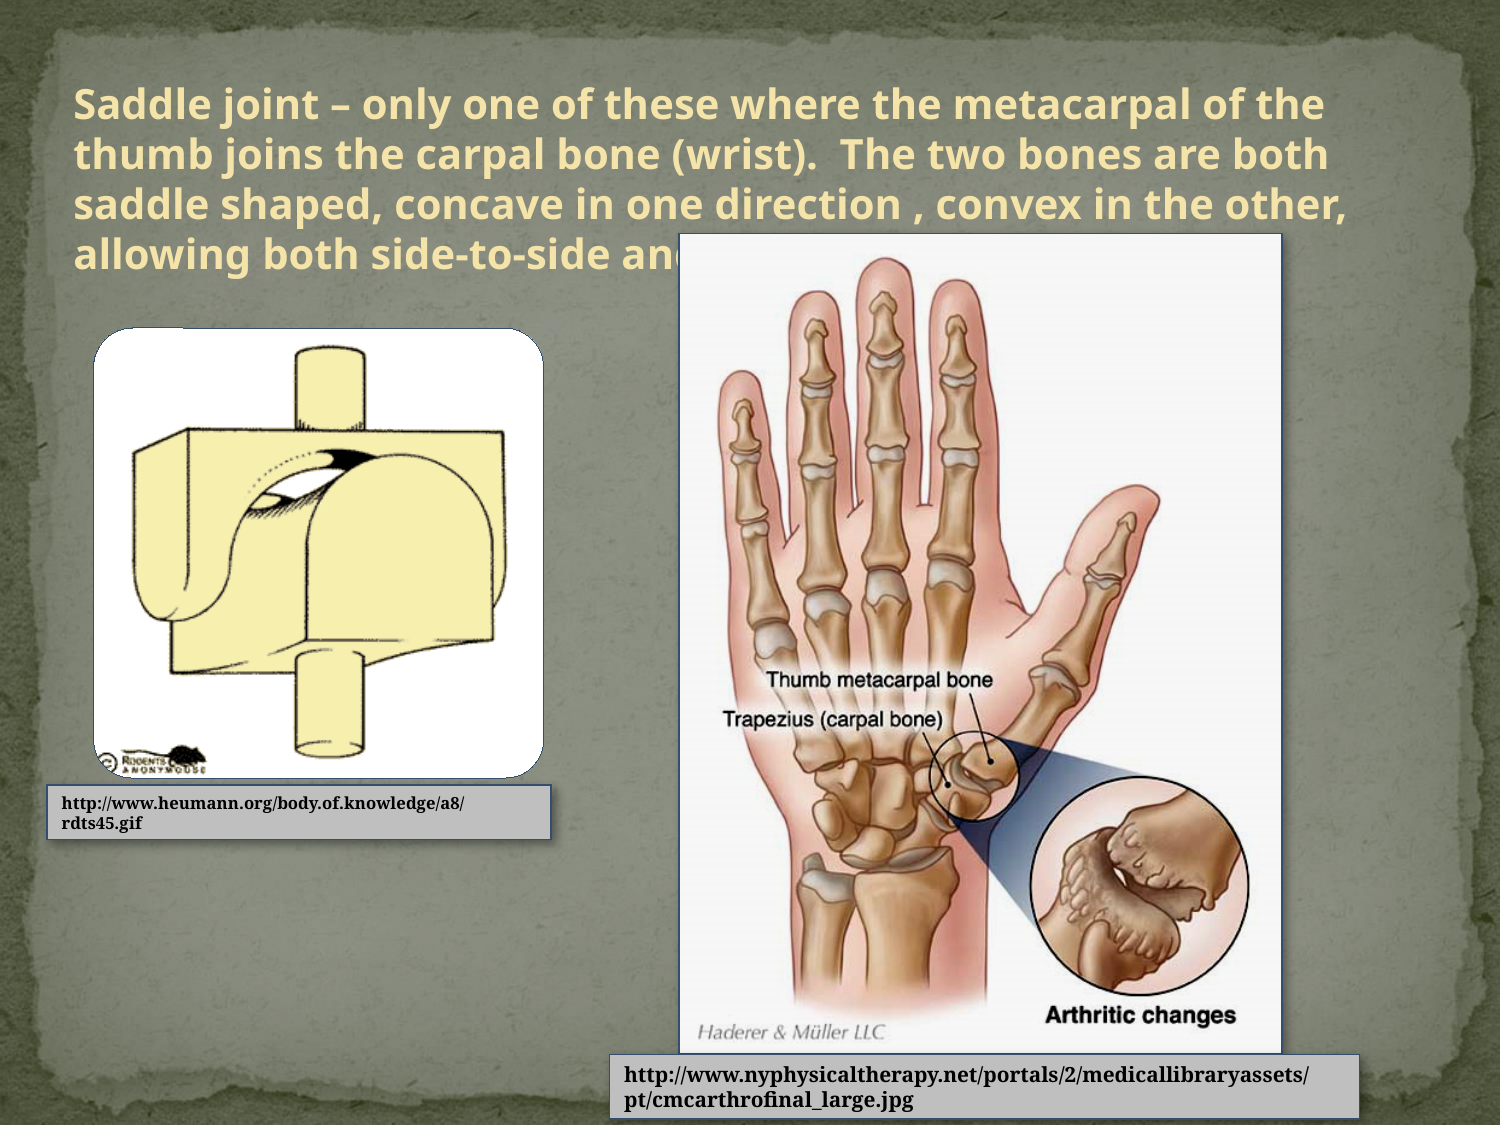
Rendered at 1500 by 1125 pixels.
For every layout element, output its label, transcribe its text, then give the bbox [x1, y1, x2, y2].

text_box http://www.heumann.org/body.of.knowledge/a8/rdts45.gif [46, 785, 551, 840]
text_box http://www.nyphysicaltherapy.net/portals/2/medicallibraryassets/pt/cmcarthrofinal_large.jpg [609, 1054, 1360, 1120]
text_box Saddle joint – only one of these where the metacarpal of the thumb joins the carpal bone (wrist). The two bones are both saddle shaped, concave in one direction , convex in the other, allowing both side-to-side and back-and –forth motion. [58, 70, 1442, 286]
picture [0, 0, 1500, 1125]
